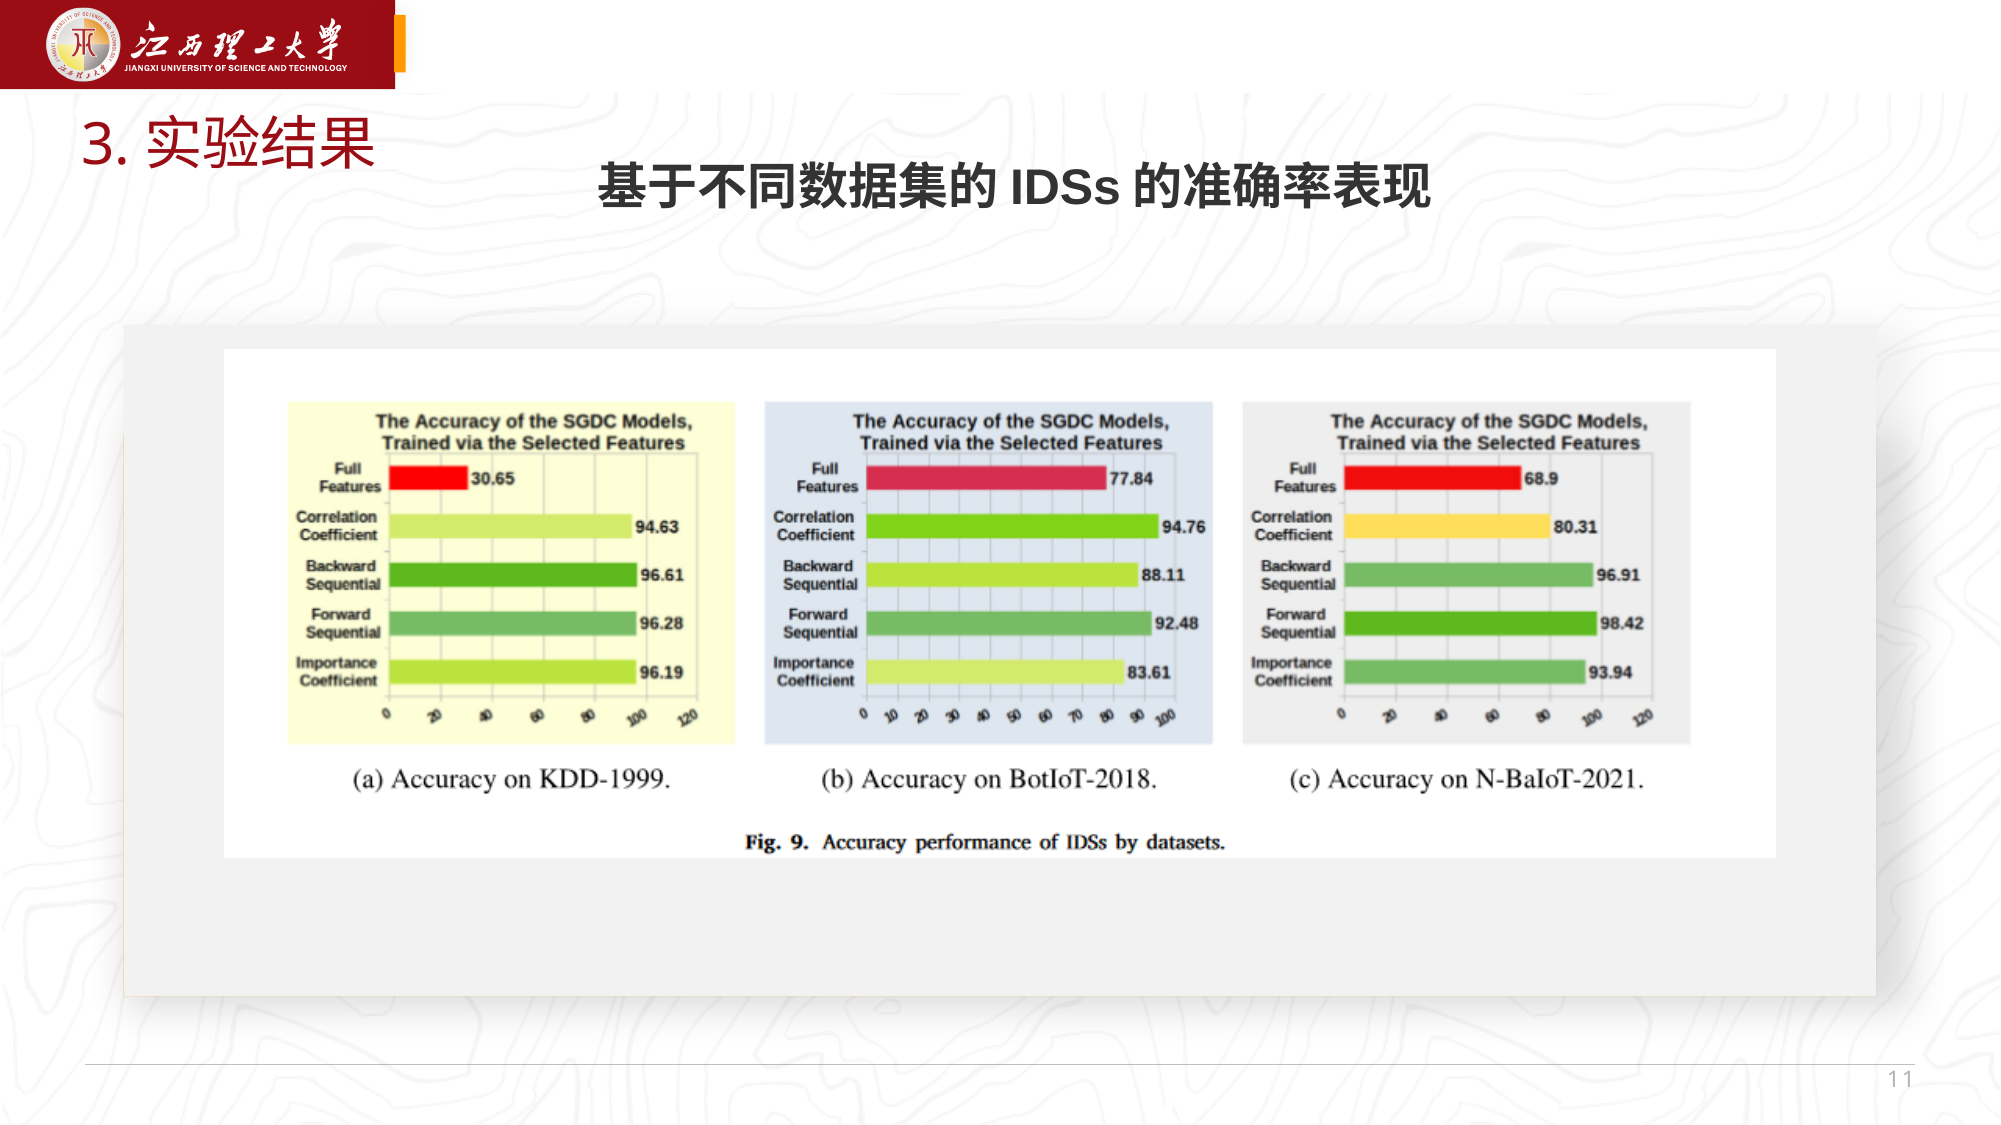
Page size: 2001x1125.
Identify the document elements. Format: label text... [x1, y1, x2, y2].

slide_number 11 [1765, 1056, 1916, 1104]
picture [224, 349, 1776, 858]
text_box 基于不同数据集的IDSs的准确率表现 [582, 147, 1448, 223]
picture [46, 4, 355, 85]
text_box [123, 324, 1877, 997]
text_box 3.实验结果 [66, 98, 393, 184]
